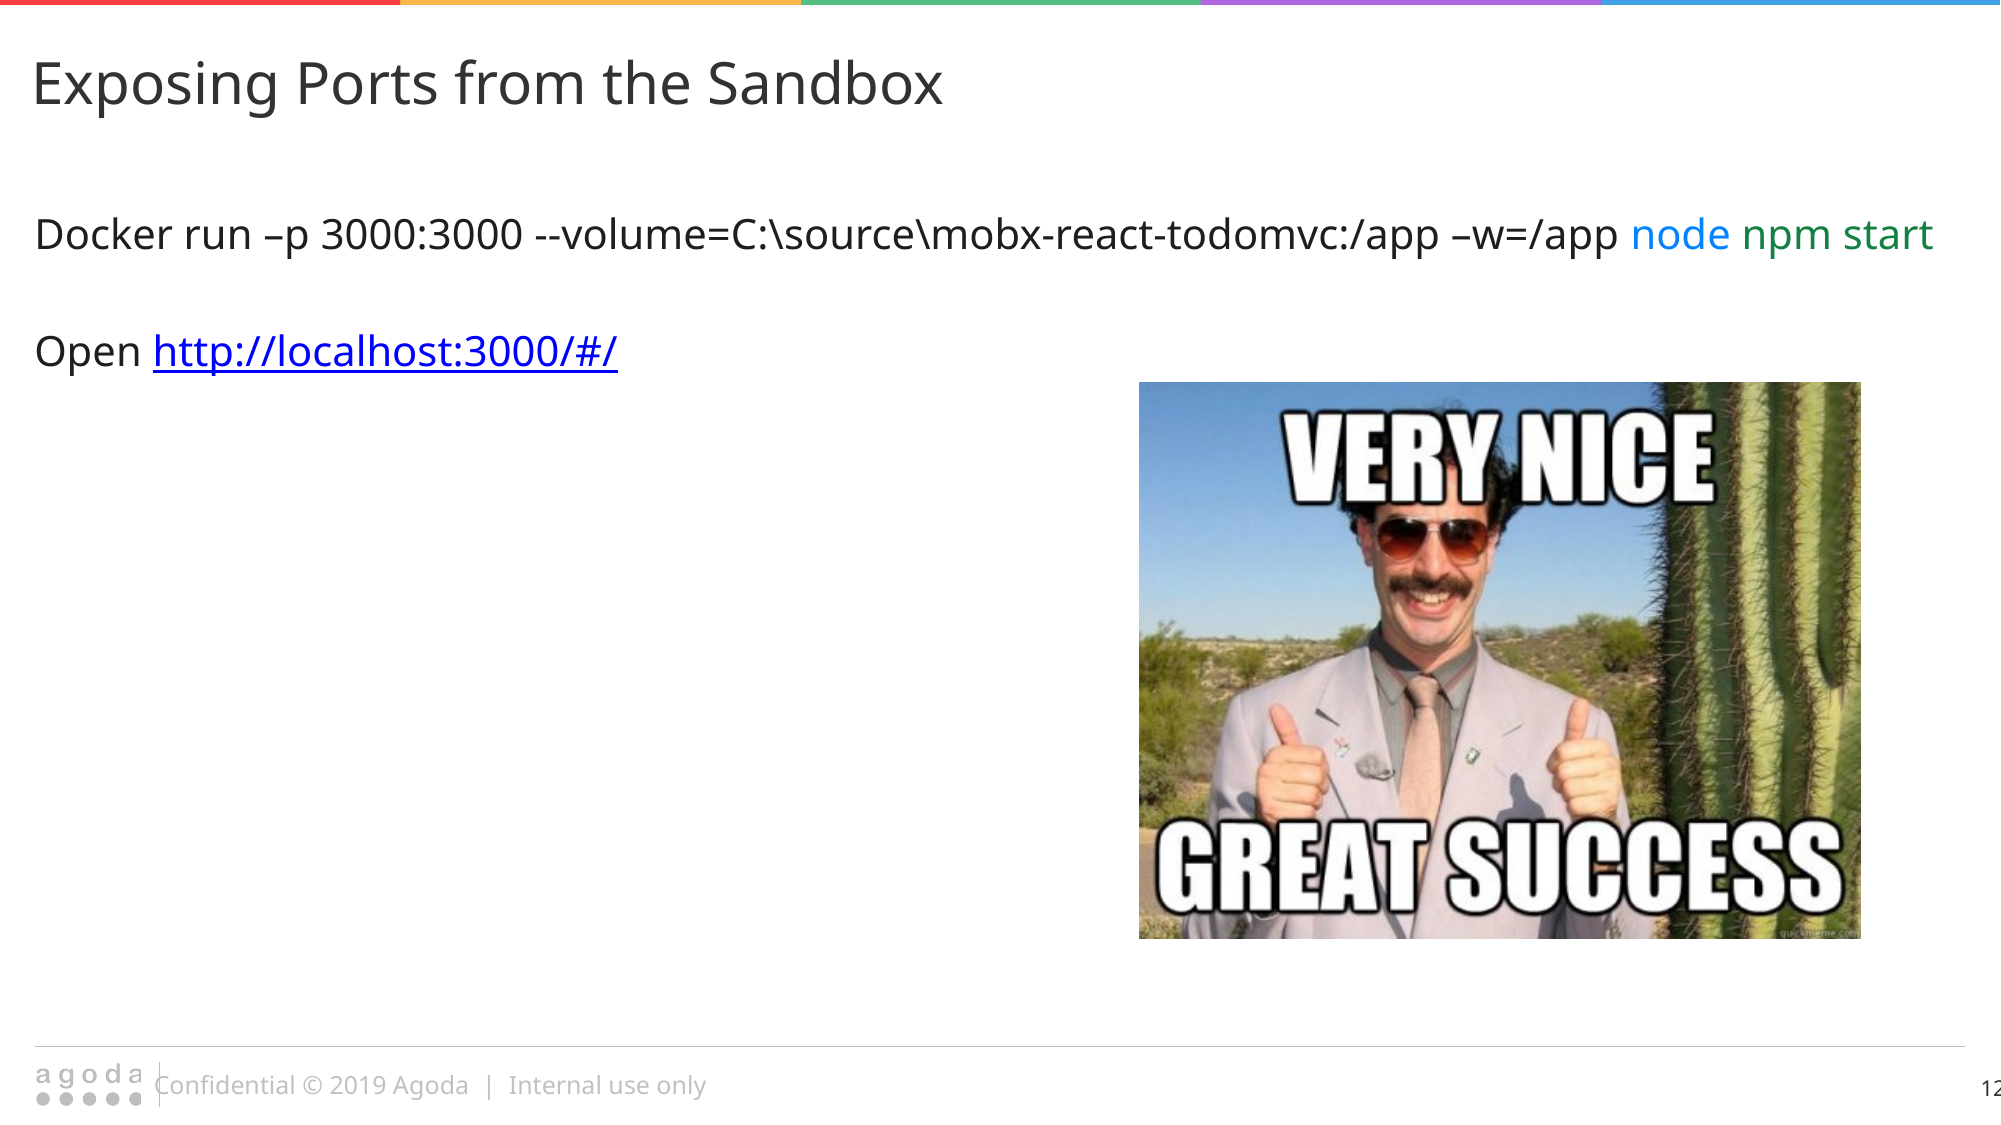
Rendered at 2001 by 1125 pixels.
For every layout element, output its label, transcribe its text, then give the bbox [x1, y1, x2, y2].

list Docker run –p 3000:3000 --volume=C:\source\mobx-react-todomvc:/app –w=/app node npm start Open http://localhost:3000/#/ [34, 149, 1966, 383]
list Exposing Ports from the Sandbox [31, 45, 1963, 117]
picture [1138, 381, 1862, 939]
picture [0, 0, 2000, 8]
picture [36, 1063, 142, 1106]
